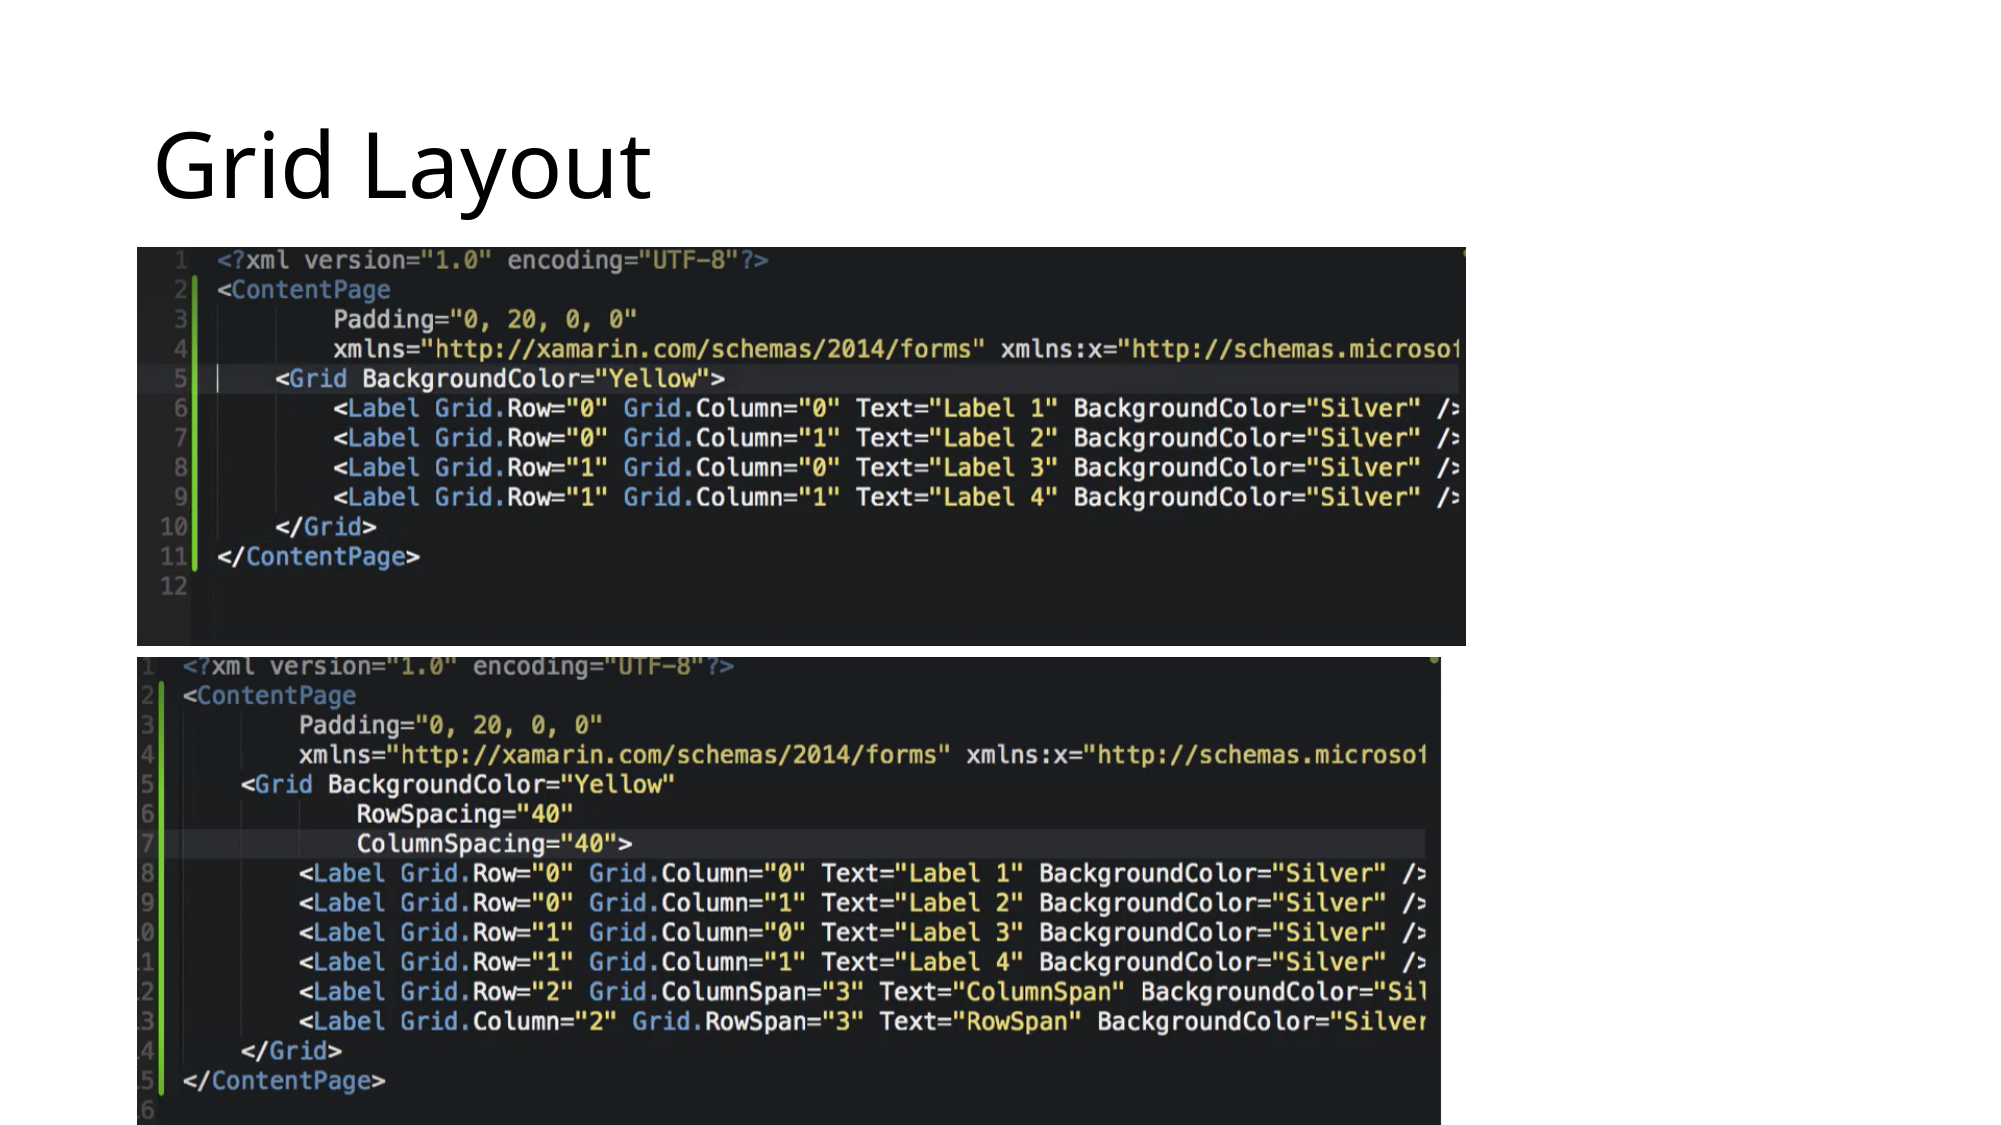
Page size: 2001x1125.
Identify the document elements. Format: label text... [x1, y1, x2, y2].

picture [137, 657, 1442, 1125]
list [137, 247, 1466, 646]
title Grid Layout [137, 59, 1863, 278]
